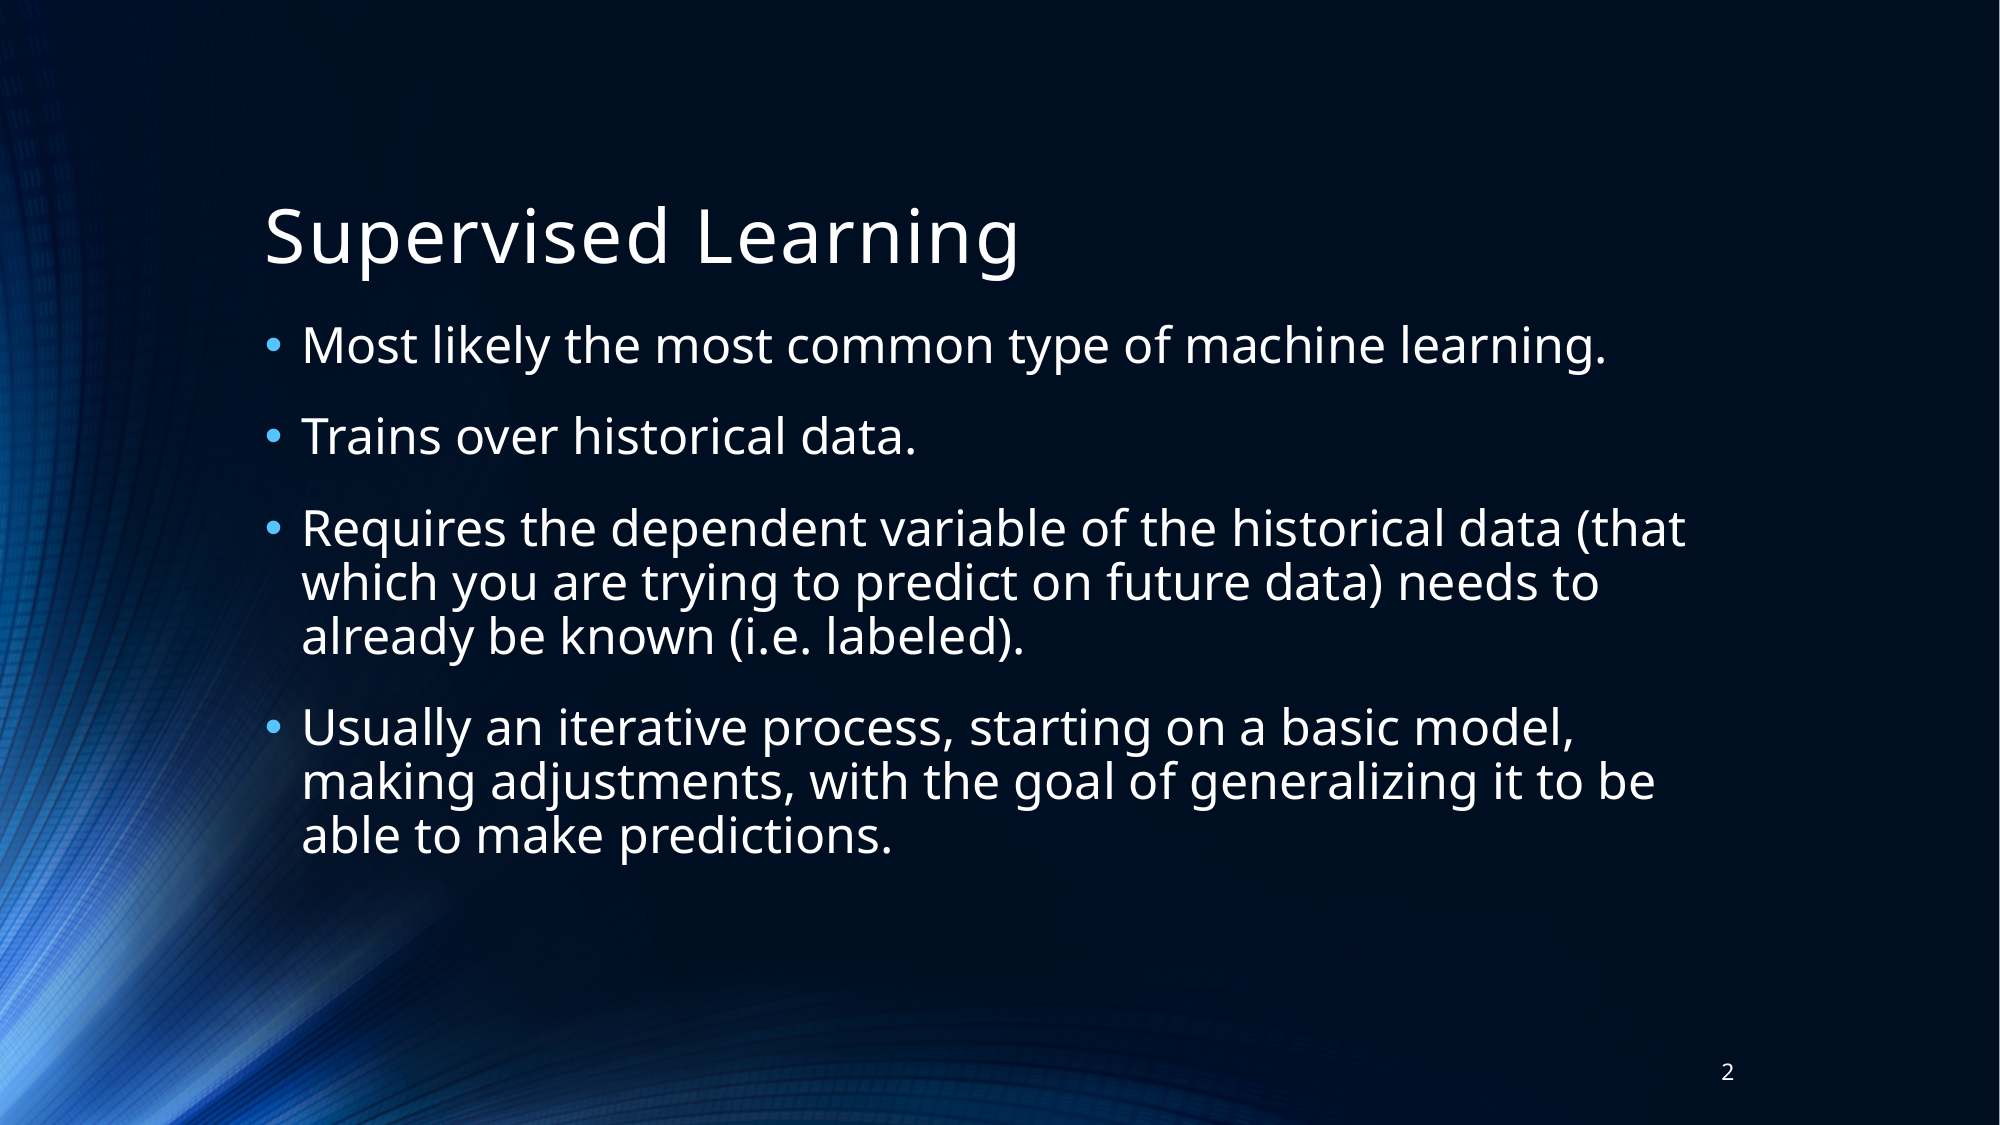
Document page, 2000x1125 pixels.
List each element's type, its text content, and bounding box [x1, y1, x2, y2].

title Supervised Learning [249, 62, 1750, 288]
list Most likely the most common type of machine learning. Trains over historical data. Requires the dependent variable of the historical data (that which you are trying to predict on future data) needs to already be known (i.e. labeled). Usually an iterative process, starting on a basic model, making adjustments, with the goal of generalizing it to be able to make predictions. [249, 312, 1749, 988]
slide_number 2 [1612, 1050, 1750, 1096]
picture [0, 0, 2000, 1125]
